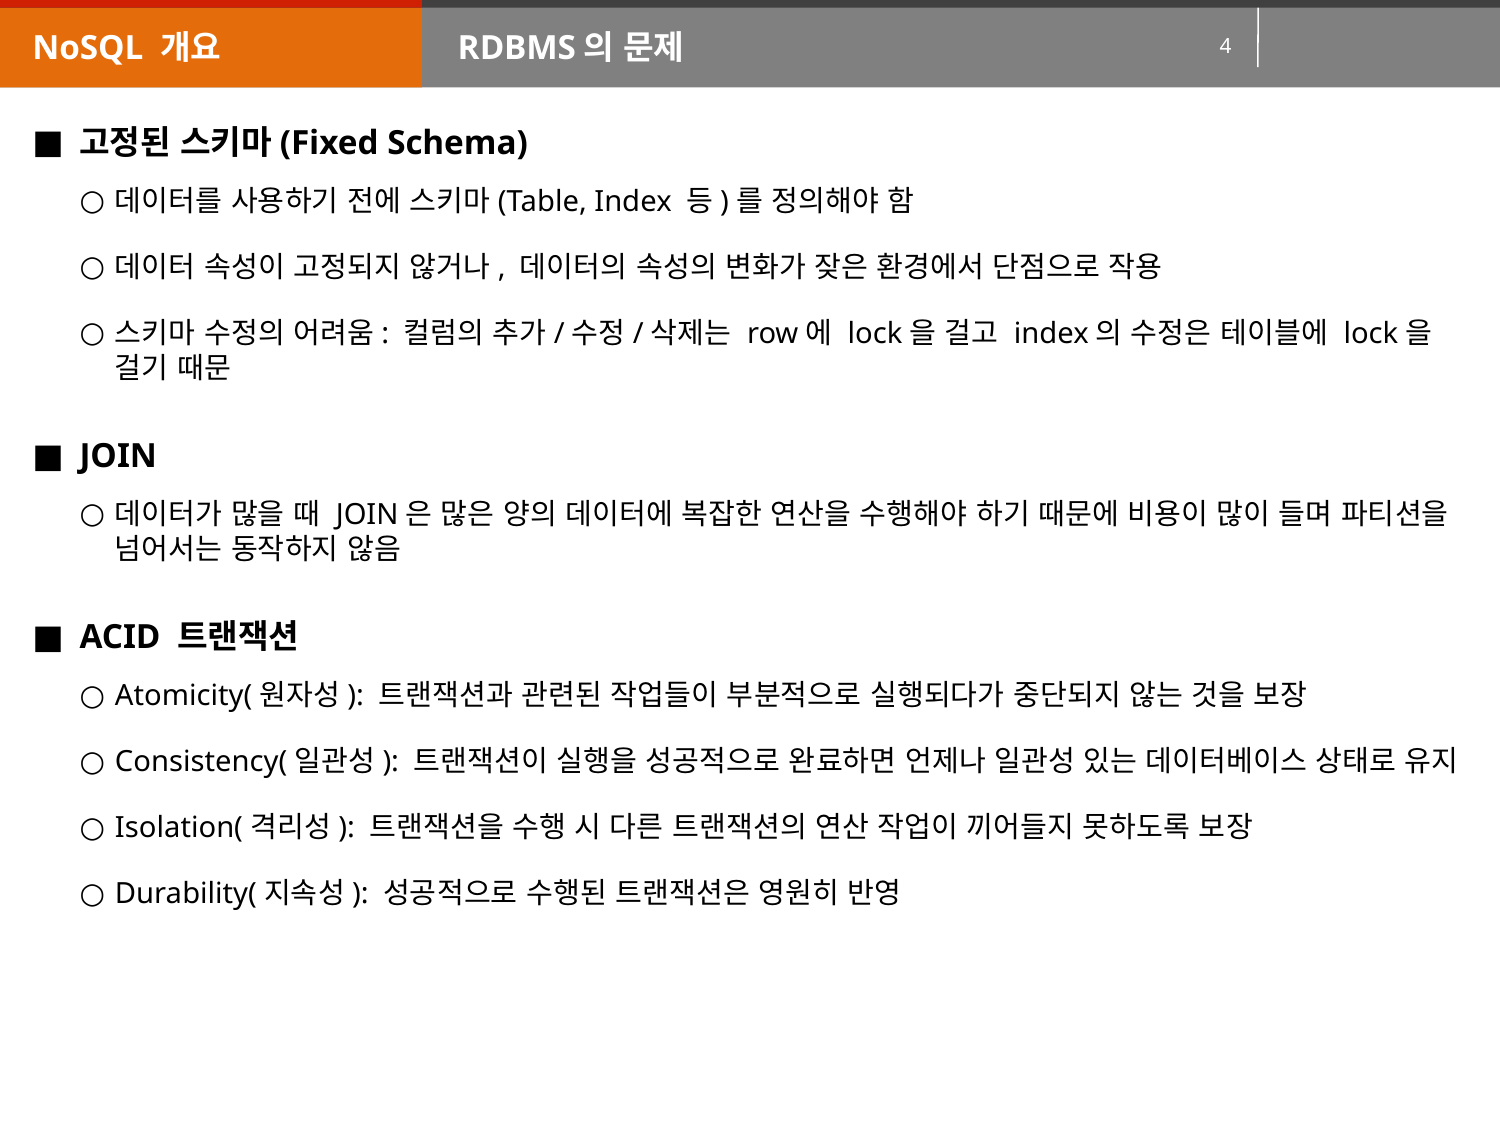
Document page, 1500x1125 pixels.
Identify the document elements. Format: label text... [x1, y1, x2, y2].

list RDBMS의 문제 [442, 10, 1199, 81]
list 고정된 스키마(Fixed Schema) 데이터를 사용하기 전에 스키마(Table, Index 등)를 정의해야 함 데이터 속성이 고정되지 않거나, 데이터의 속성의 변화가 잦은 환경에서 단점으로 작용 스키마 수정의 어려움: 컬럼의 추가/수정/삭제는 row에 lock을 걸고 index의 수정은 테이블에 lock을 걸기 때문 JOIN 데이터가 많을 때 JOIN은 많은 양의 데이터에 복잡한 연산을 수행해야 하기 때문에 비용이 많이 들며 파티션을 넘어서는 동작하지 않음 ACID 트랜잭션 Atomicity(원자성): 트랜잭션과 관련된 작업들이 부분적으로 실행되다가 중단되지 않는 것을 보장 Consistency(일관성): 트랜잭션이 실행을 성공적으로 완료하면 언제나 일관성 있는 데이터베이스 상태로 유지 Isolation(격리성): 트랜잭션을 수행 시 다른 트랜잭션의 연산 작업이 끼어들지 못하도록 보장 Durability(지속성): 성공적으로 수행된 트랜잭션은 영원히 반영 [17, 113, 1483, 1106]
list NoSQL 개요 [17, 10, 432, 81]
